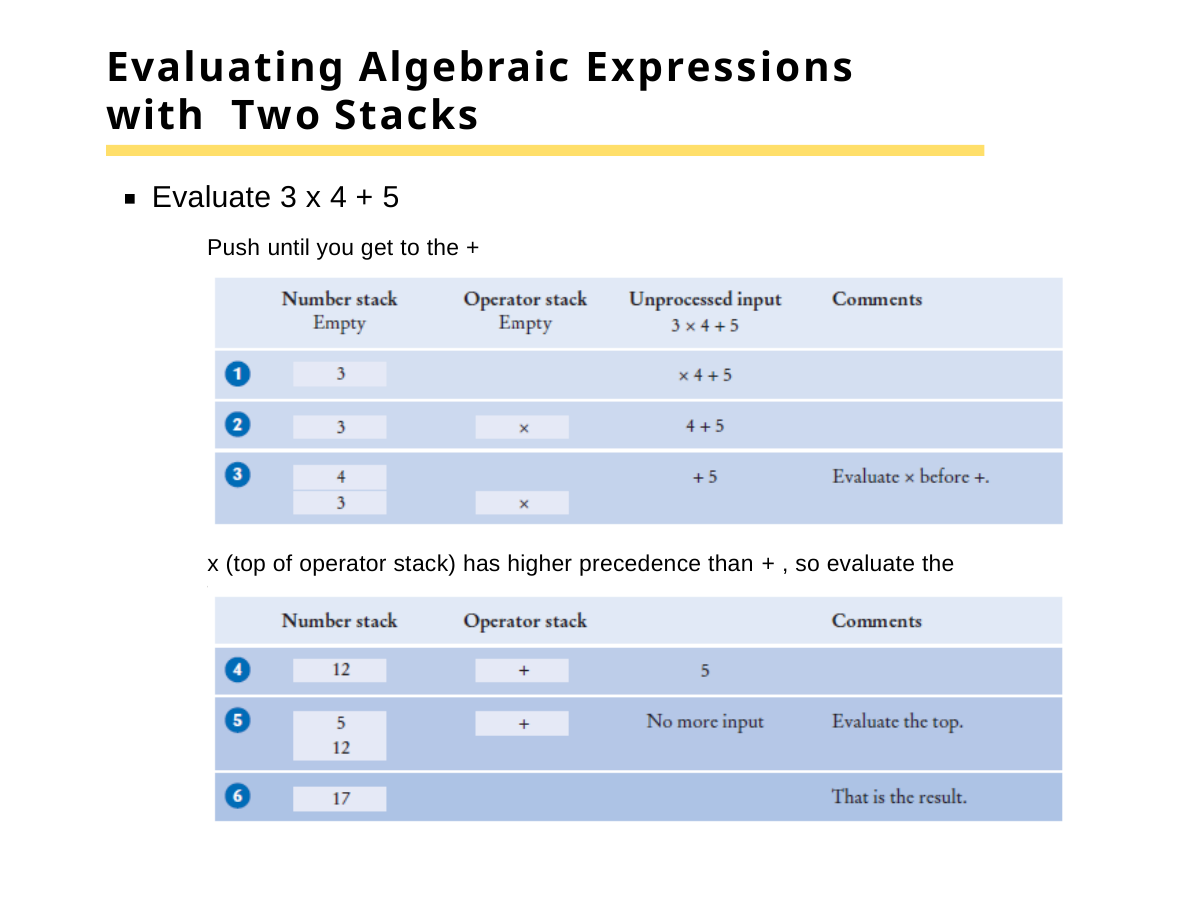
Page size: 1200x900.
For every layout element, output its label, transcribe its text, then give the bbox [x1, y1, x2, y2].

text_box Evaluate 3 x 4 + 5 Push until you get to the + [149, 177, 482, 261]
text_box [207, 267, 1078, 538]
text_box [914, 144, 985, 156]
text_box [207, 582, 1072, 846]
text_box x (top of operator stack) has higher precedence than + , so evaluate the top [205, 548, 993, 603]
title Evaluating Algebraic Expressions with Two Stacks [103, 42, 914, 193]
text_box [125, 194, 135, 204]
